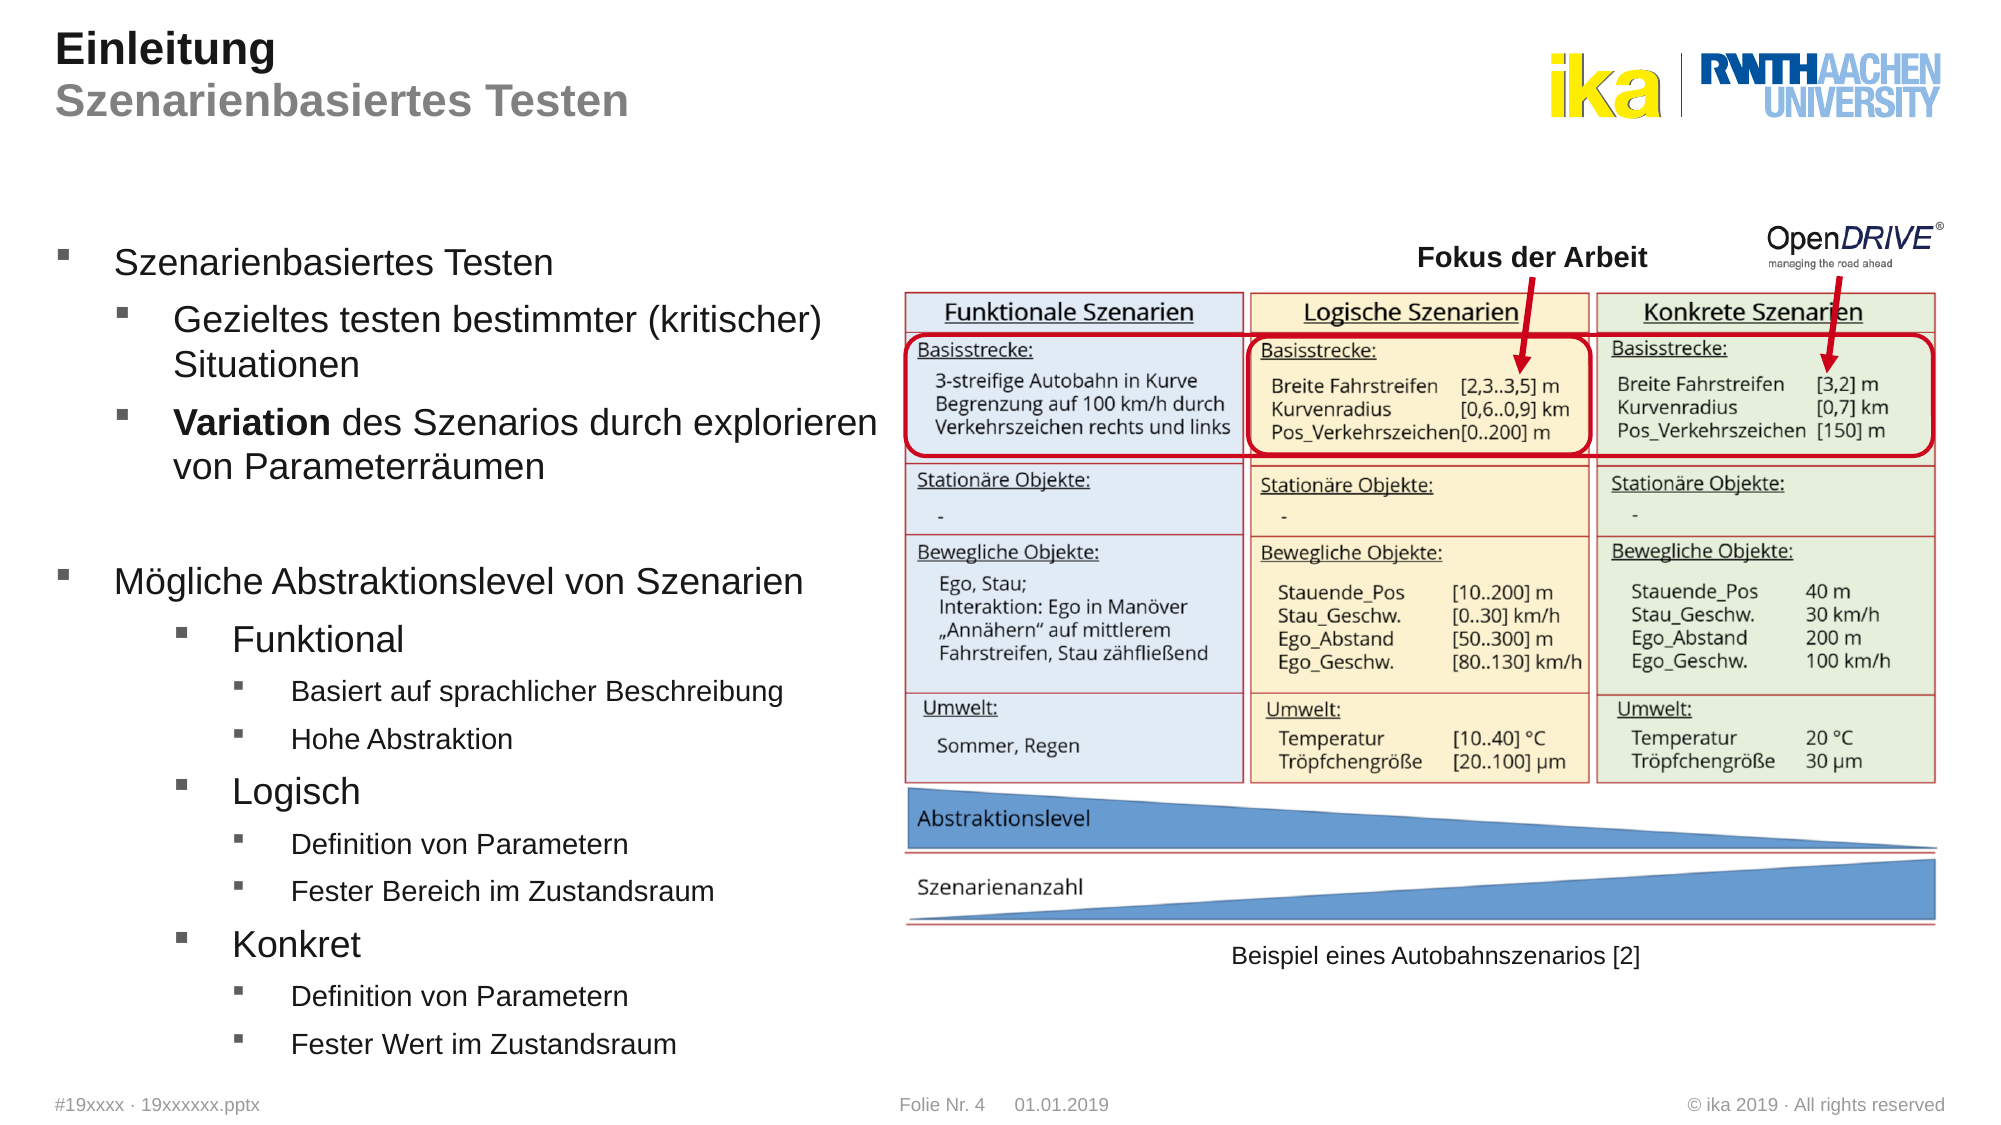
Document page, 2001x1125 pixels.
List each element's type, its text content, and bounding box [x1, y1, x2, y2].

picture [1766, 211, 1945, 275]
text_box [1826, 282, 1841, 374]
picture [897, 284, 1945, 933]
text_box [1519, 276, 1533, 375]
text_box Beispiel eines Autobahnszenarios [2] [1216, 941, 1657, 978]
title Einleitung Szenarienbasiertes Testen [54, 31, 1496, 126]
text_box Fokus der Arbeit [1402, 231, 1663, 281]
list Szenarienbasiertes Testen Gezieltes testen bestimmter (kritischer) Situationen Variation des Szenarios durch explorieren von Parameterräumen Mögliche Abstraktionslevel von Szenarien Funktional Basiert auf sprachlicher Beschreibung Hohe Abstraktion Logisch Definition von Parametern Fester Bereich im Zustandsraum Konkret Definition von Parametern Fester Wert im Zustandsraum [54, 237, 920, 1082]
